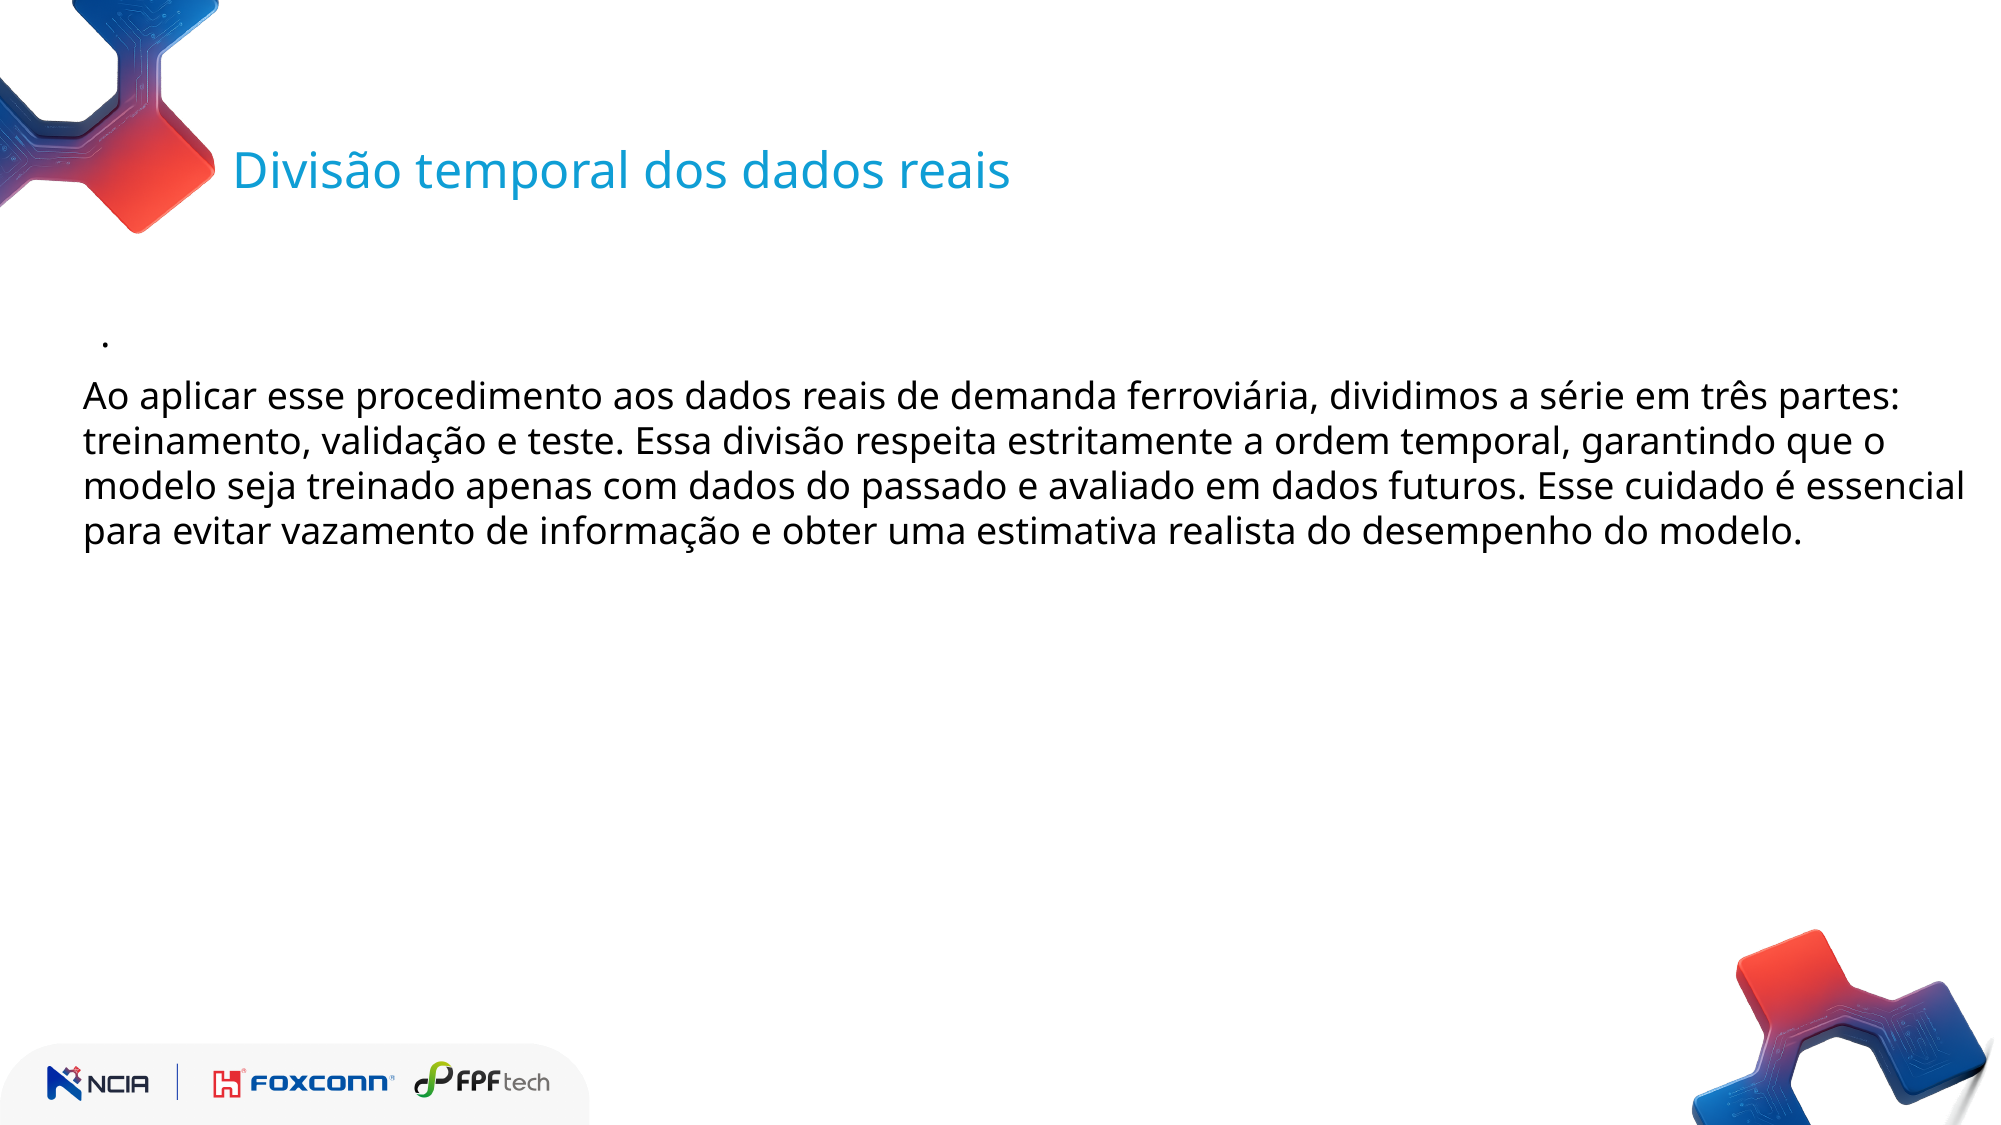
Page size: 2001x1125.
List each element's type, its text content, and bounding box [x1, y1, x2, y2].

text_box Ao aplicar esse procedimento aos dados reais de demanda ferroviária, dividimos a série em três partes: treinamento, validação e teste. Essa divisão respeita estritamente a ordem temporal, garantindo que o modelo seja treinado apenas com dados do passado e avaliado em dados futuros. Esse cuidado é essencial para evitar vazamento de informação e obter uma estimativa realista do desempenho do modelo. [68, 364, 1983, 560]
picture [0, 991, 590, 1125]
picture [1667, 911, 2001, 1125]
text_box . [85, 303, 1135, 363]
text_box Divisão temporal dos dados reais [68, 130, 1259, 206]
picture [0, 0, 250, 246]
